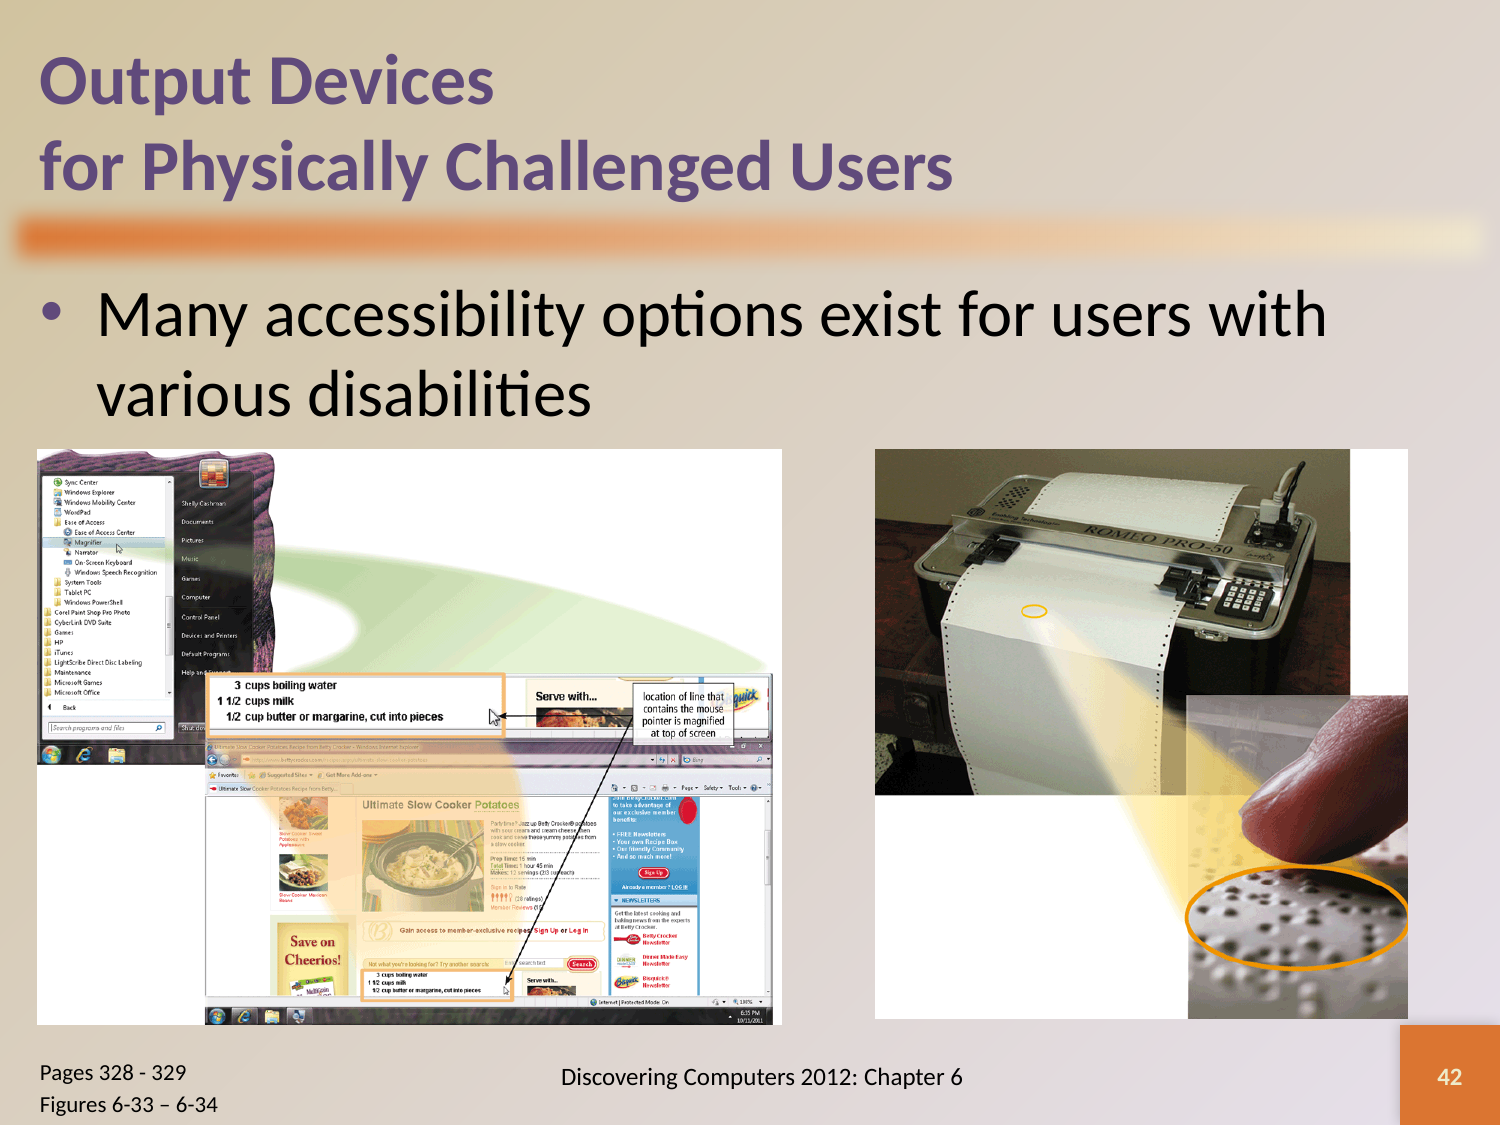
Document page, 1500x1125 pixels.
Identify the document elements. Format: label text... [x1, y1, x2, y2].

list Many accessibility options exist for users with various disabilities [24, 262, 1475, 1025]
slide_number 42 [1400, 1025, 1500, 1125]
picture [874, 449, 1408, 1019]
title Output Devices for Physically Challenged Users [24, 24, 1475, 213]
list Pages 328 - 329 Figures 6-33 – 6-34 [24, 1050, 300, 1125]
picture [37, 449, 782, 1026]
footer Discovering Computers 2012: Chapter 6 [450, 1037, 1075, 1113]
